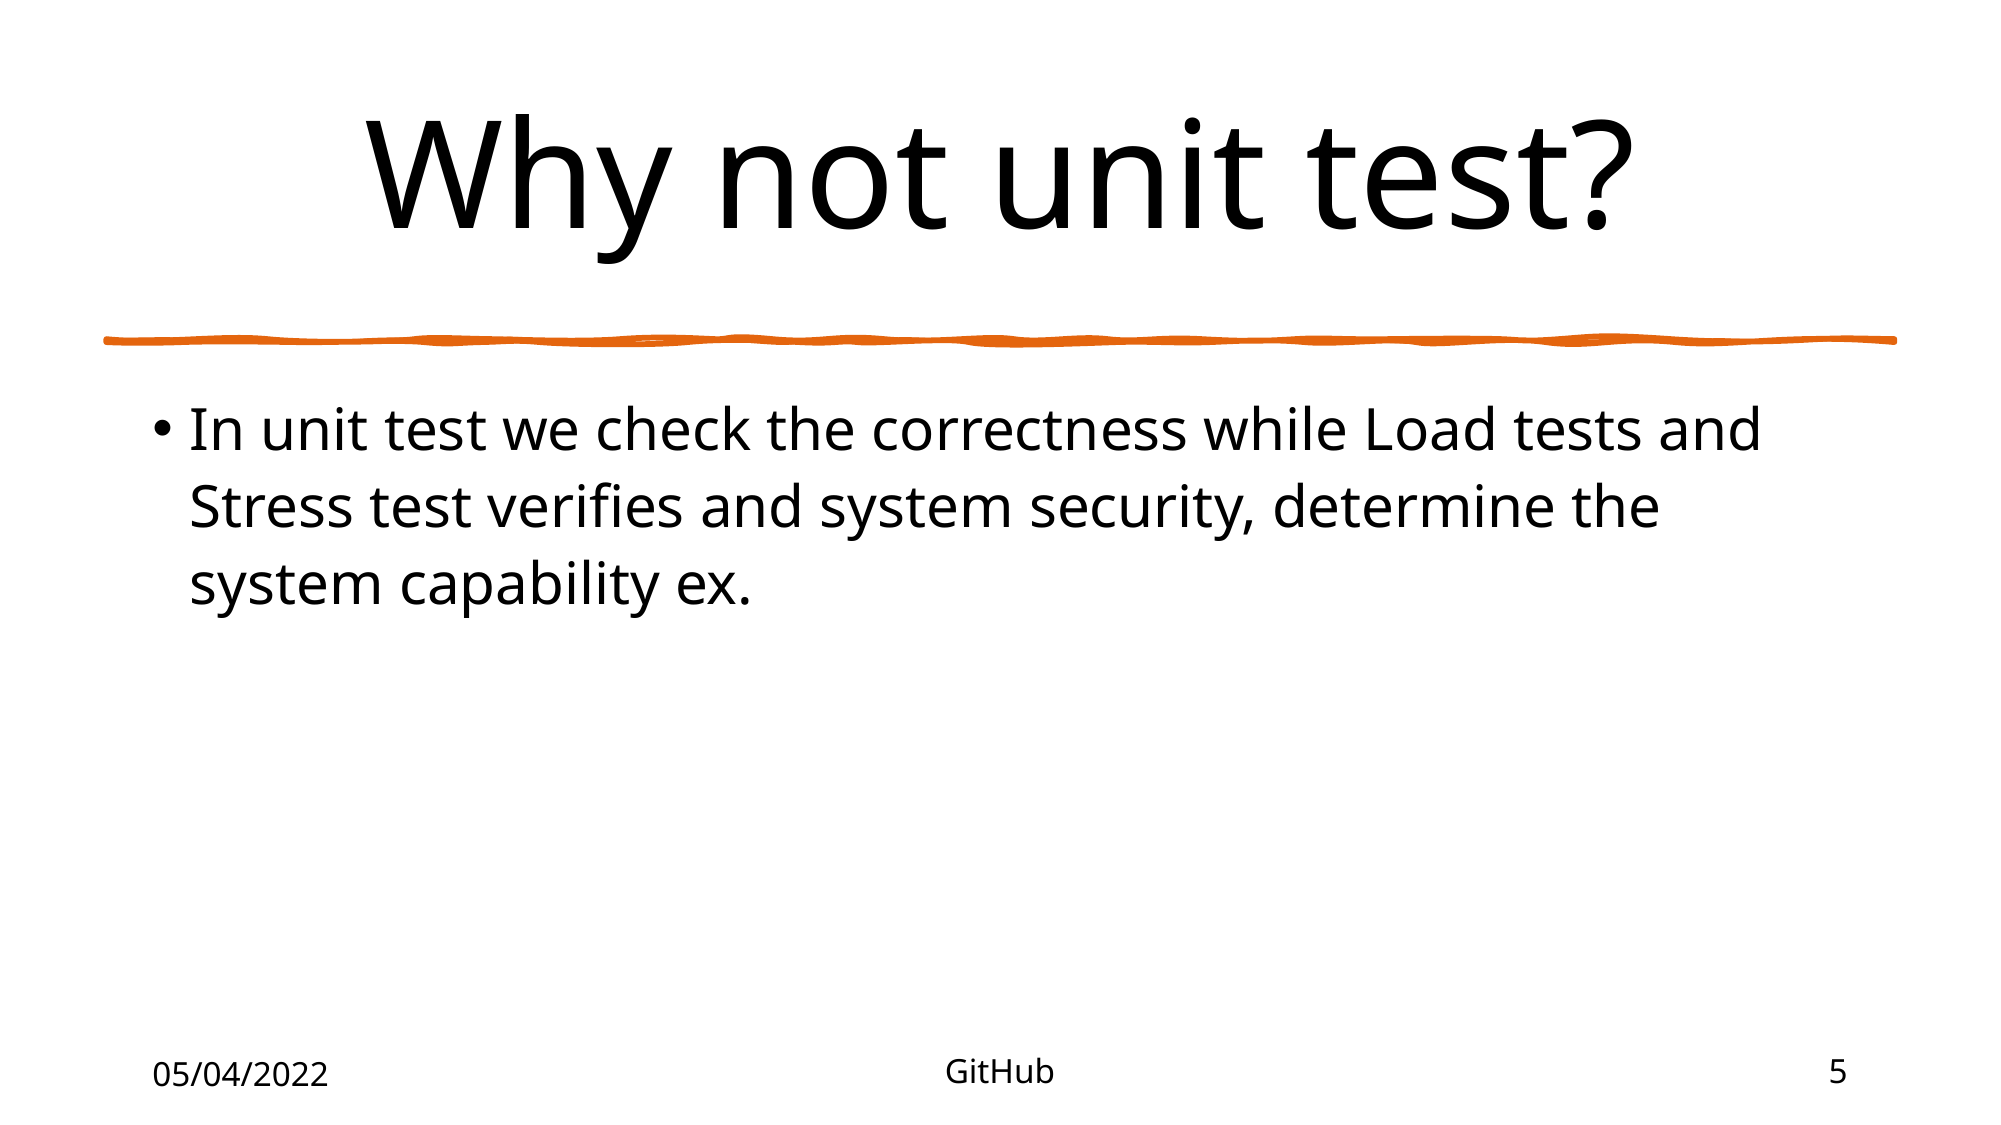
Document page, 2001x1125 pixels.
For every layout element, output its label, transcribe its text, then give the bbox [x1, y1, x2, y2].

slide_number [137, 1042, 588, 1103]
title Why not unit test? [137, 59, 1863, 278]
slide_number 5 [1412, 1042, 1863, 1103]
list In unit test we check the correctness while Load tests and Stress test verifies and system security, determine the system capability ex. [137, 378, 1863, 1014]
footer GitHub [662, 1042, 1338, 1103]
